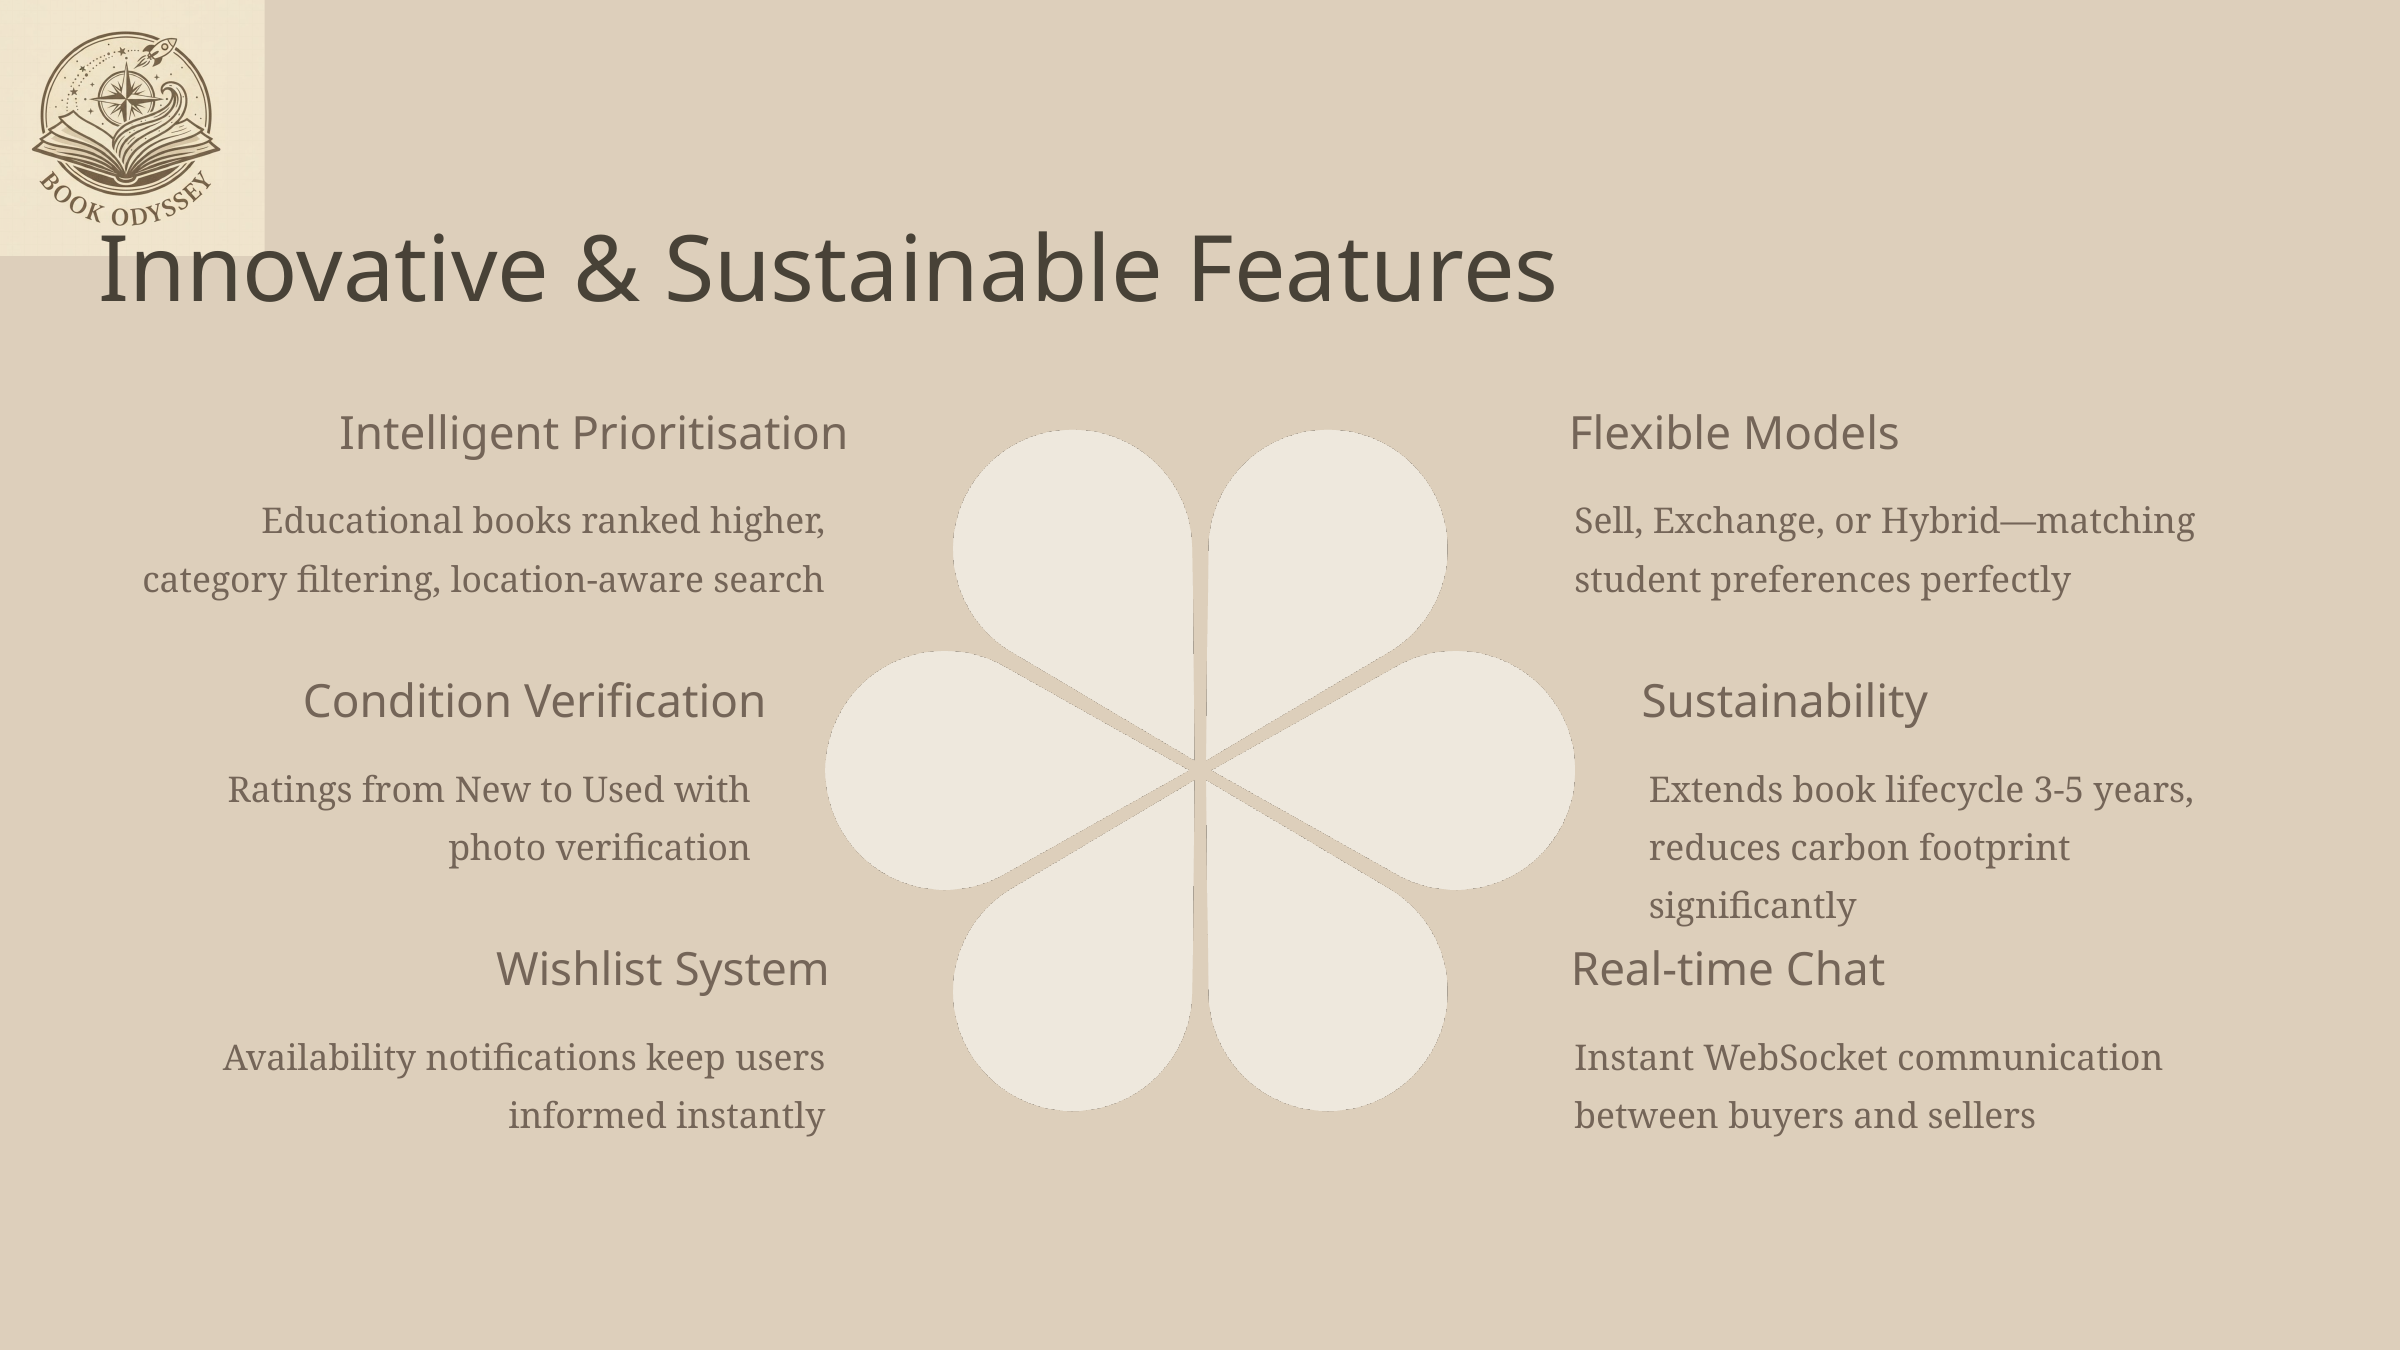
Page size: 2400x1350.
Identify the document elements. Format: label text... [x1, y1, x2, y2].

text_box Innovative & Sustainable Features [98, 205, 1561, 320]
text_box Wishlist System [495, 938, 825, 996]
text_box Flexible Models [1575, 402, 1901, 459]
picture [825, 395, 1575, 1145]
text_box Condition Verification [302, 670, 767, 727]
text_box Ratings from New to Used with photo verification [130, 750, 752, 868]
text_box Extends book lifecycle 3-5 years, reduces carbon footprint significantly [1648, 750, 2270, 926]
text_box Availability notifications keep users informed instantly [130, 1019, 825, 1136]
text_box Sell, Exchange, or Hybrid—matching student preferences perfectly [1575, 482, 2270, 600]
text_box Intelligent Prioritisation [339, 402, 825, 459]
text_box Real-time Chat [1575, 938, 1886, 996]
text_box Educational books ranked higher, category filtering, location-aware search [130, 482, 825, 600]
text_box Sustainability [1641, 670, 1929, 727]
text_box Instant WebSocket communication between buyers and sellers [1575, 1019, 2270, 1136]
picture [0, 0, 265, 256]
